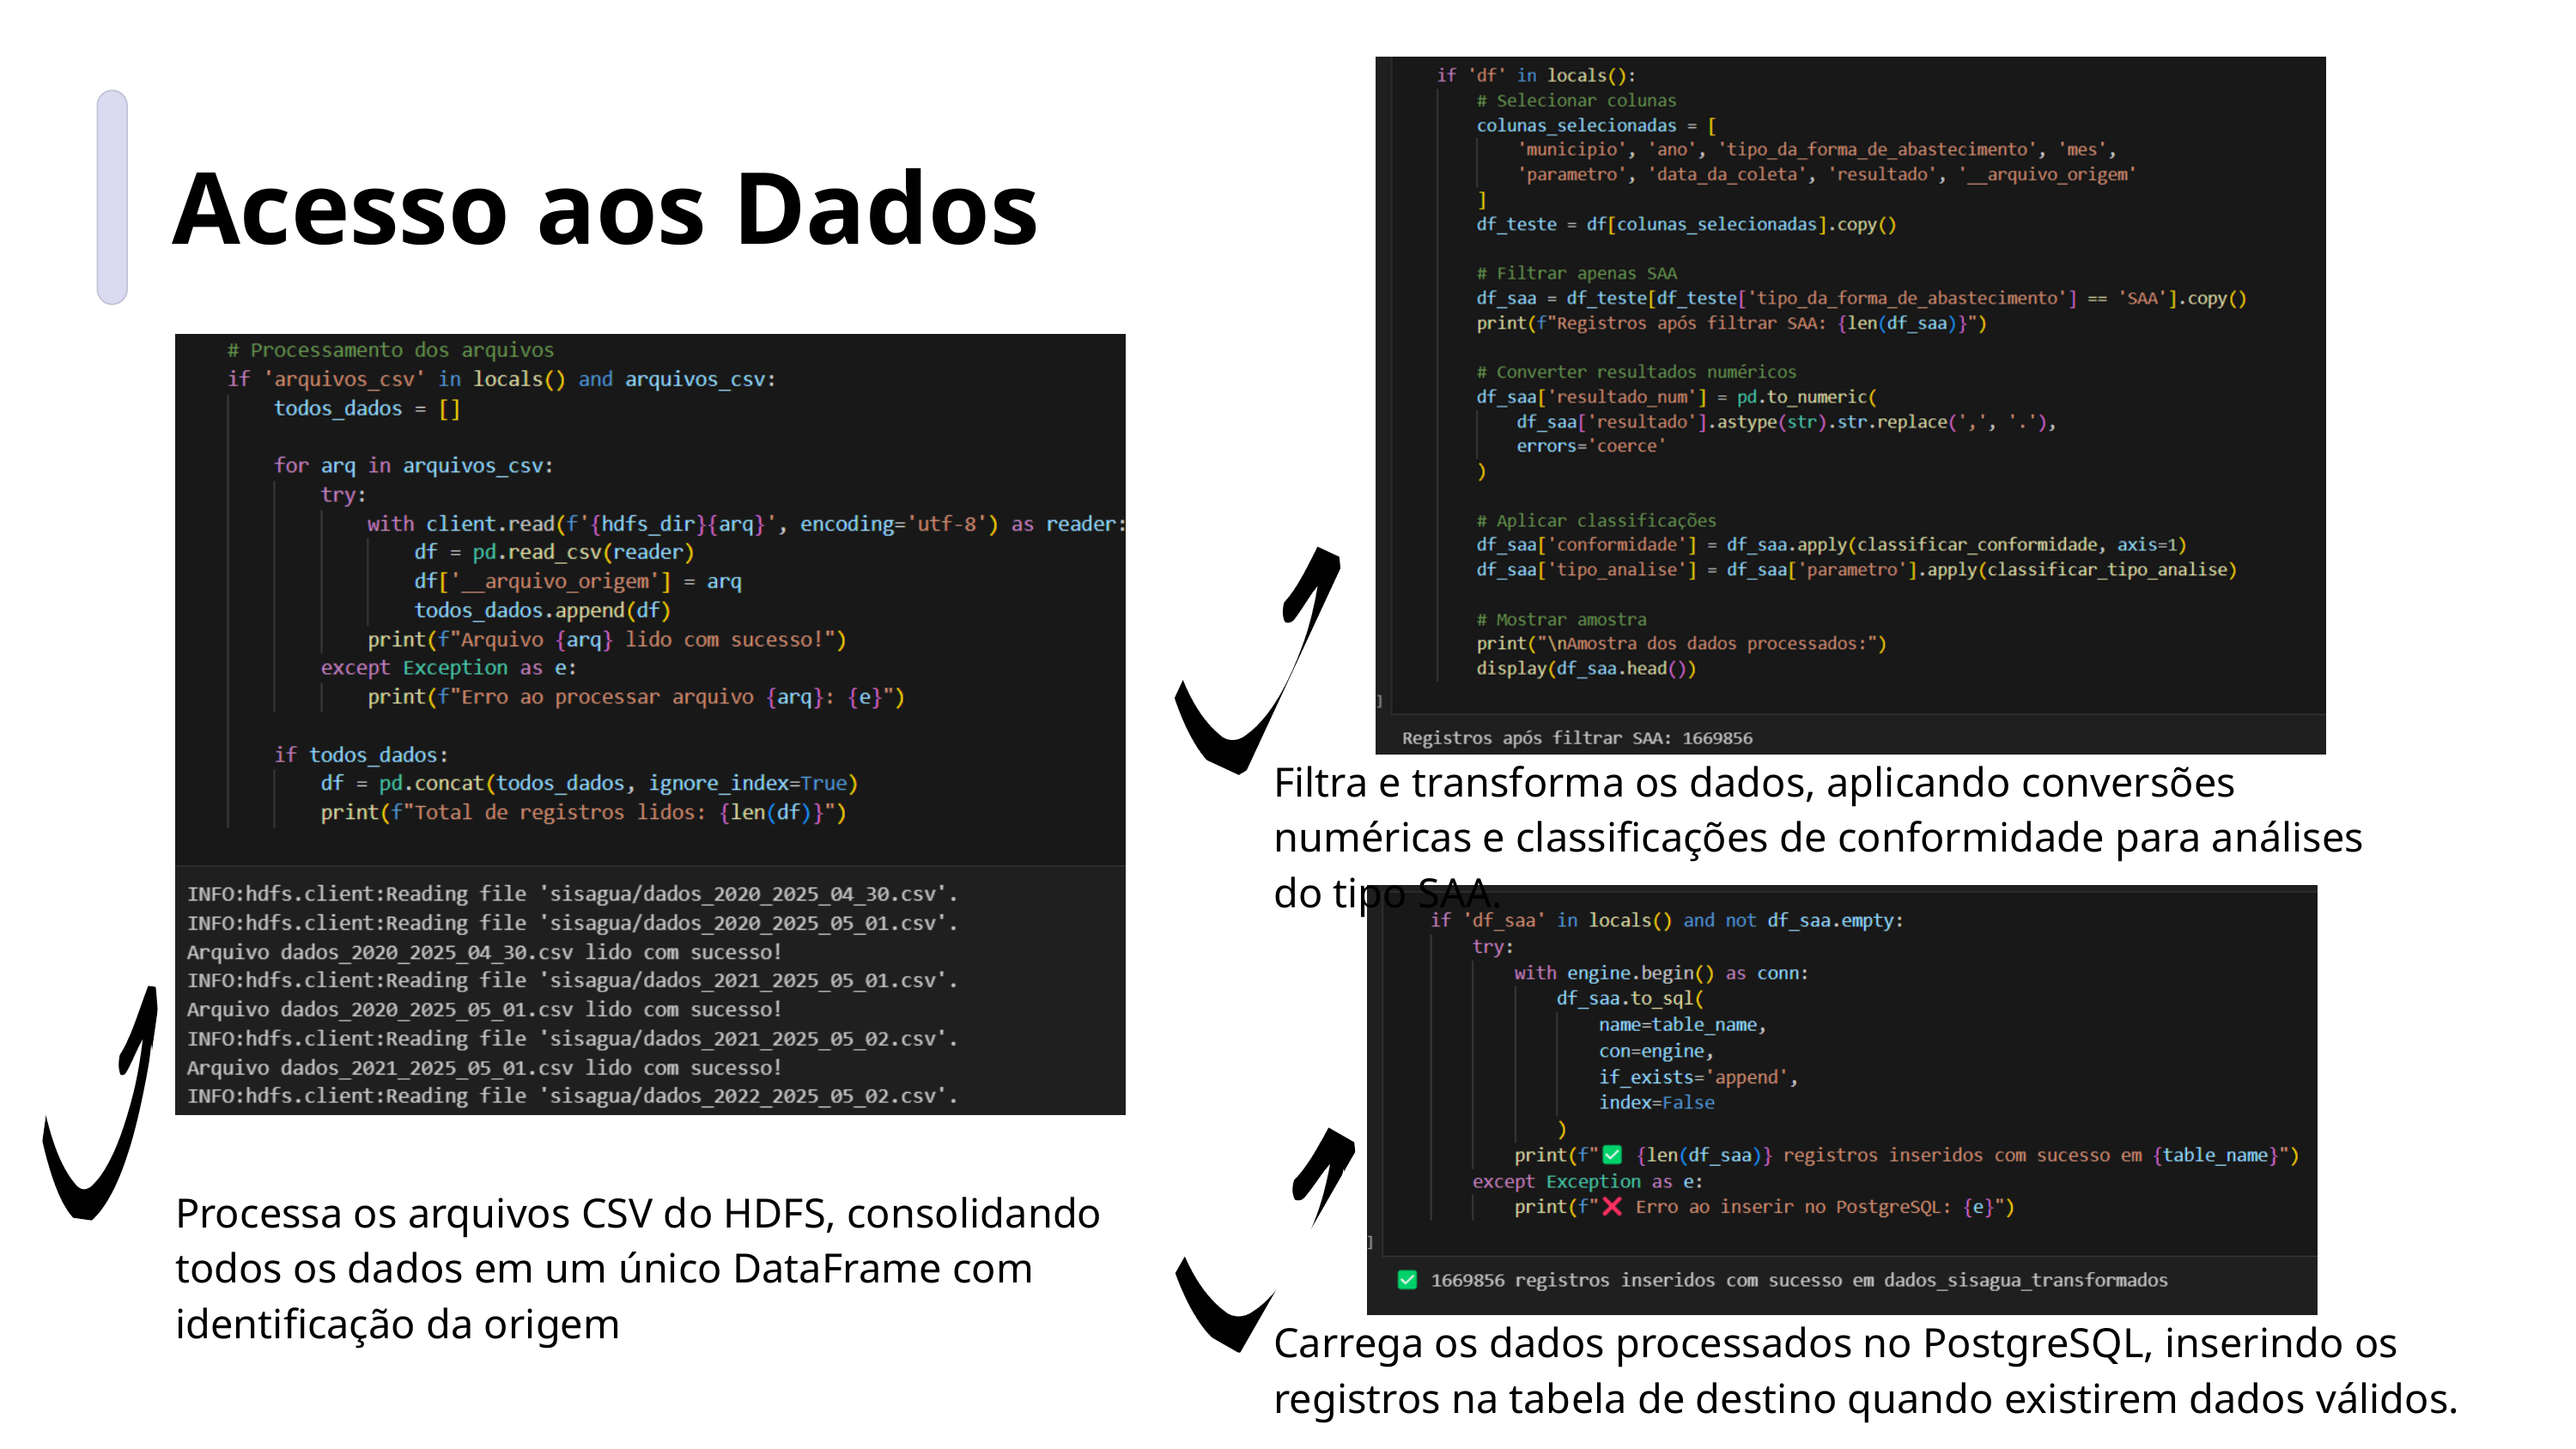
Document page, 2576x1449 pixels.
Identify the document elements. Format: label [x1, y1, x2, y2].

text_box [2258, 1366, 2576, 1449]
text_box [1273, 1313, 2505, 1440]
text_box [96, 89, 129, 306]
text_box [0, 0, 2576, 1449]
text_box [1273, 753, 2392, 880]
text_box [174, 1184, 1127, 1367]
text_box [171, 89, 1164, 295]
